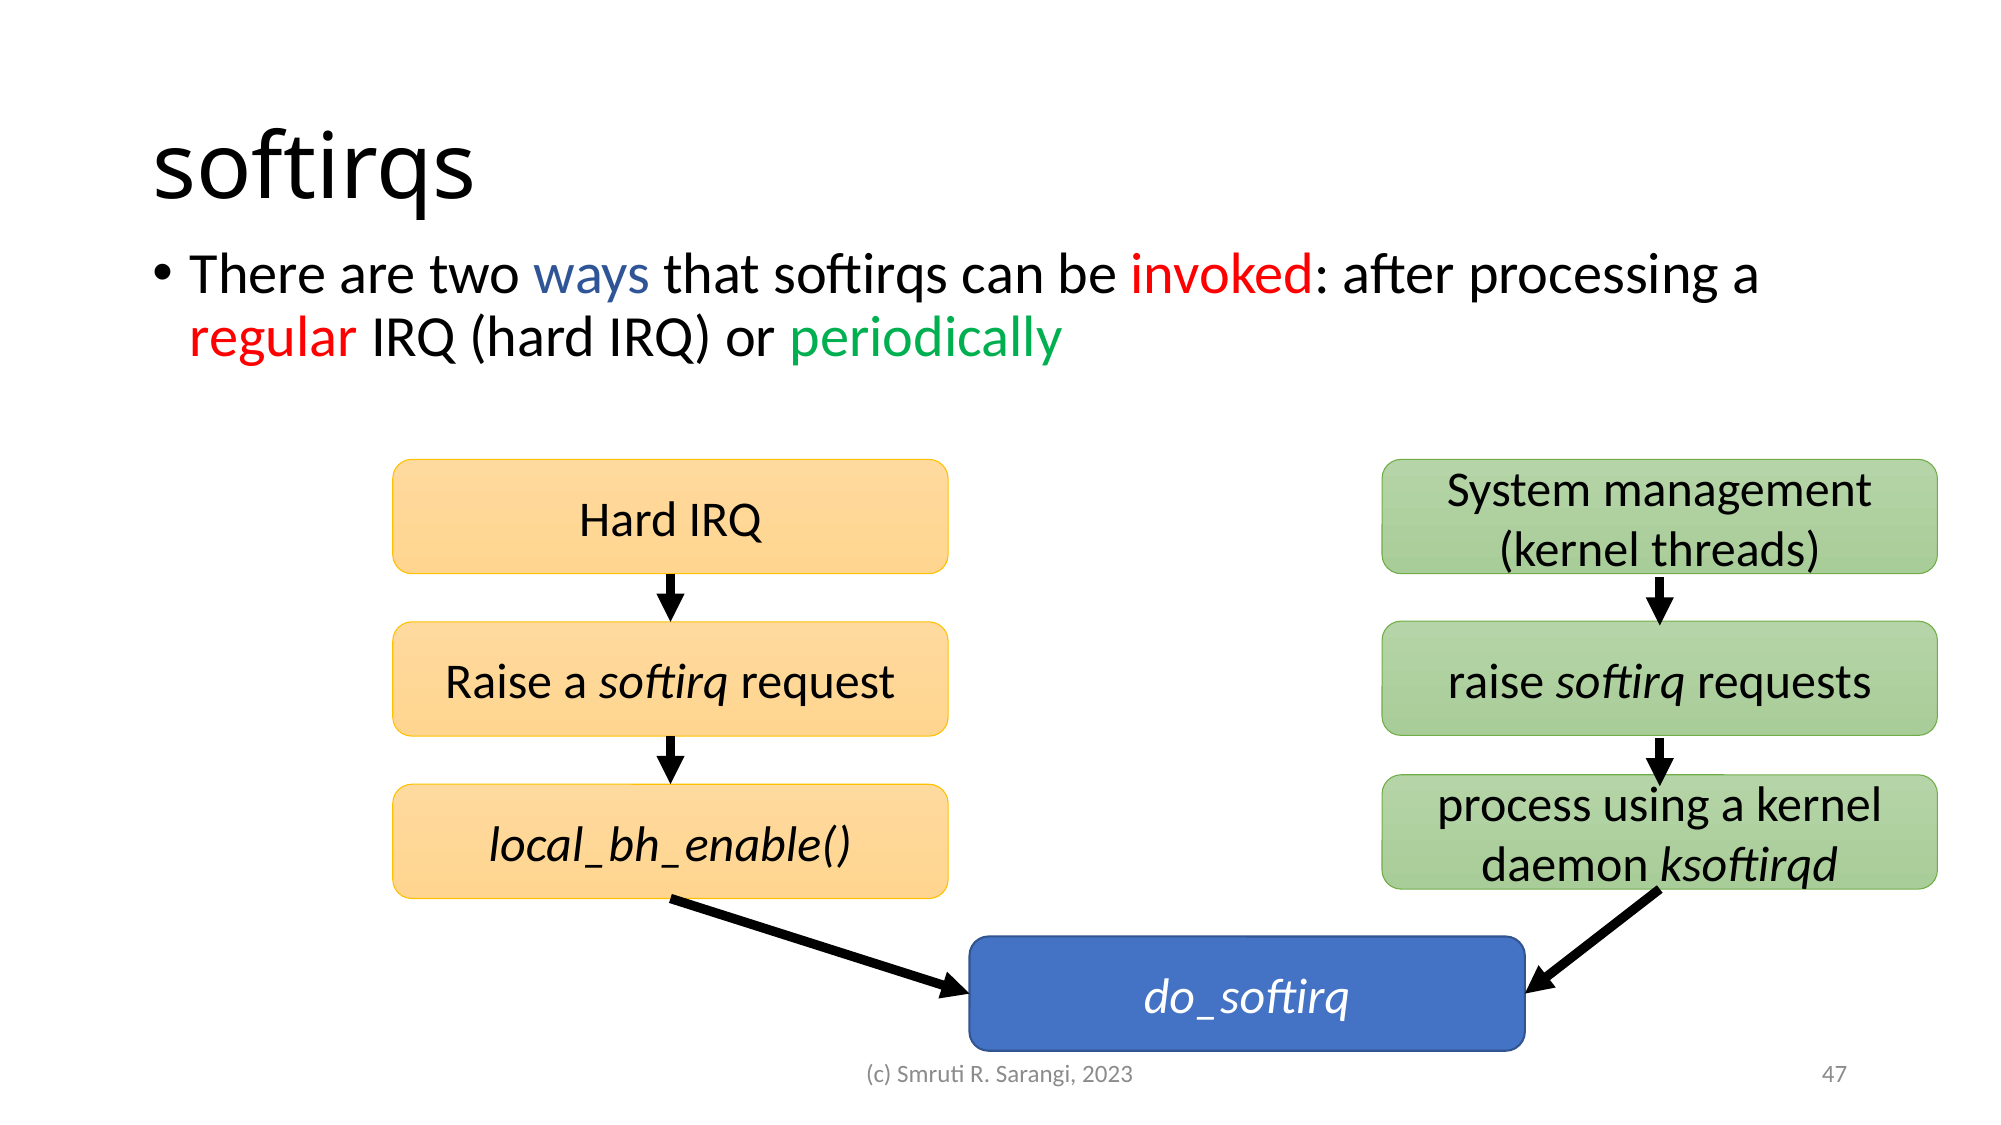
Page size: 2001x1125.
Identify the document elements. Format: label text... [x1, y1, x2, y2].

text_box Hard IRQ [392, 458, 949, 575]
title softirqs [137, 59, 1863, 278]
text_box System management (kernel threads) [1381, 458, 1938, 575]
footer (c) Smruti R. Sarangi, 2023 [662, 1042, 1338, 1103]
text_box Raise a softirq request [392, 621, 949, 737]
list There are two ways that softirqs can be invoked: after processing a regular IRQ (hard IRQ) or periodically [137, 235, 1834, 383]
text_box raise softirq requests [1381, 620, 1938, 736]
text_box process using a kernel daemon ksoftirqd [1381, 774, 1938, 890]
text_box local_bh_enable() [392, 783, 949, 900]
text_box do_softirq [968, 935, 1526, 1052]
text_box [670, 898, 970, 994]
slide_number 47 [1412, 1042, 1863, 1103]
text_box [1524, 889, 1660, 994]
